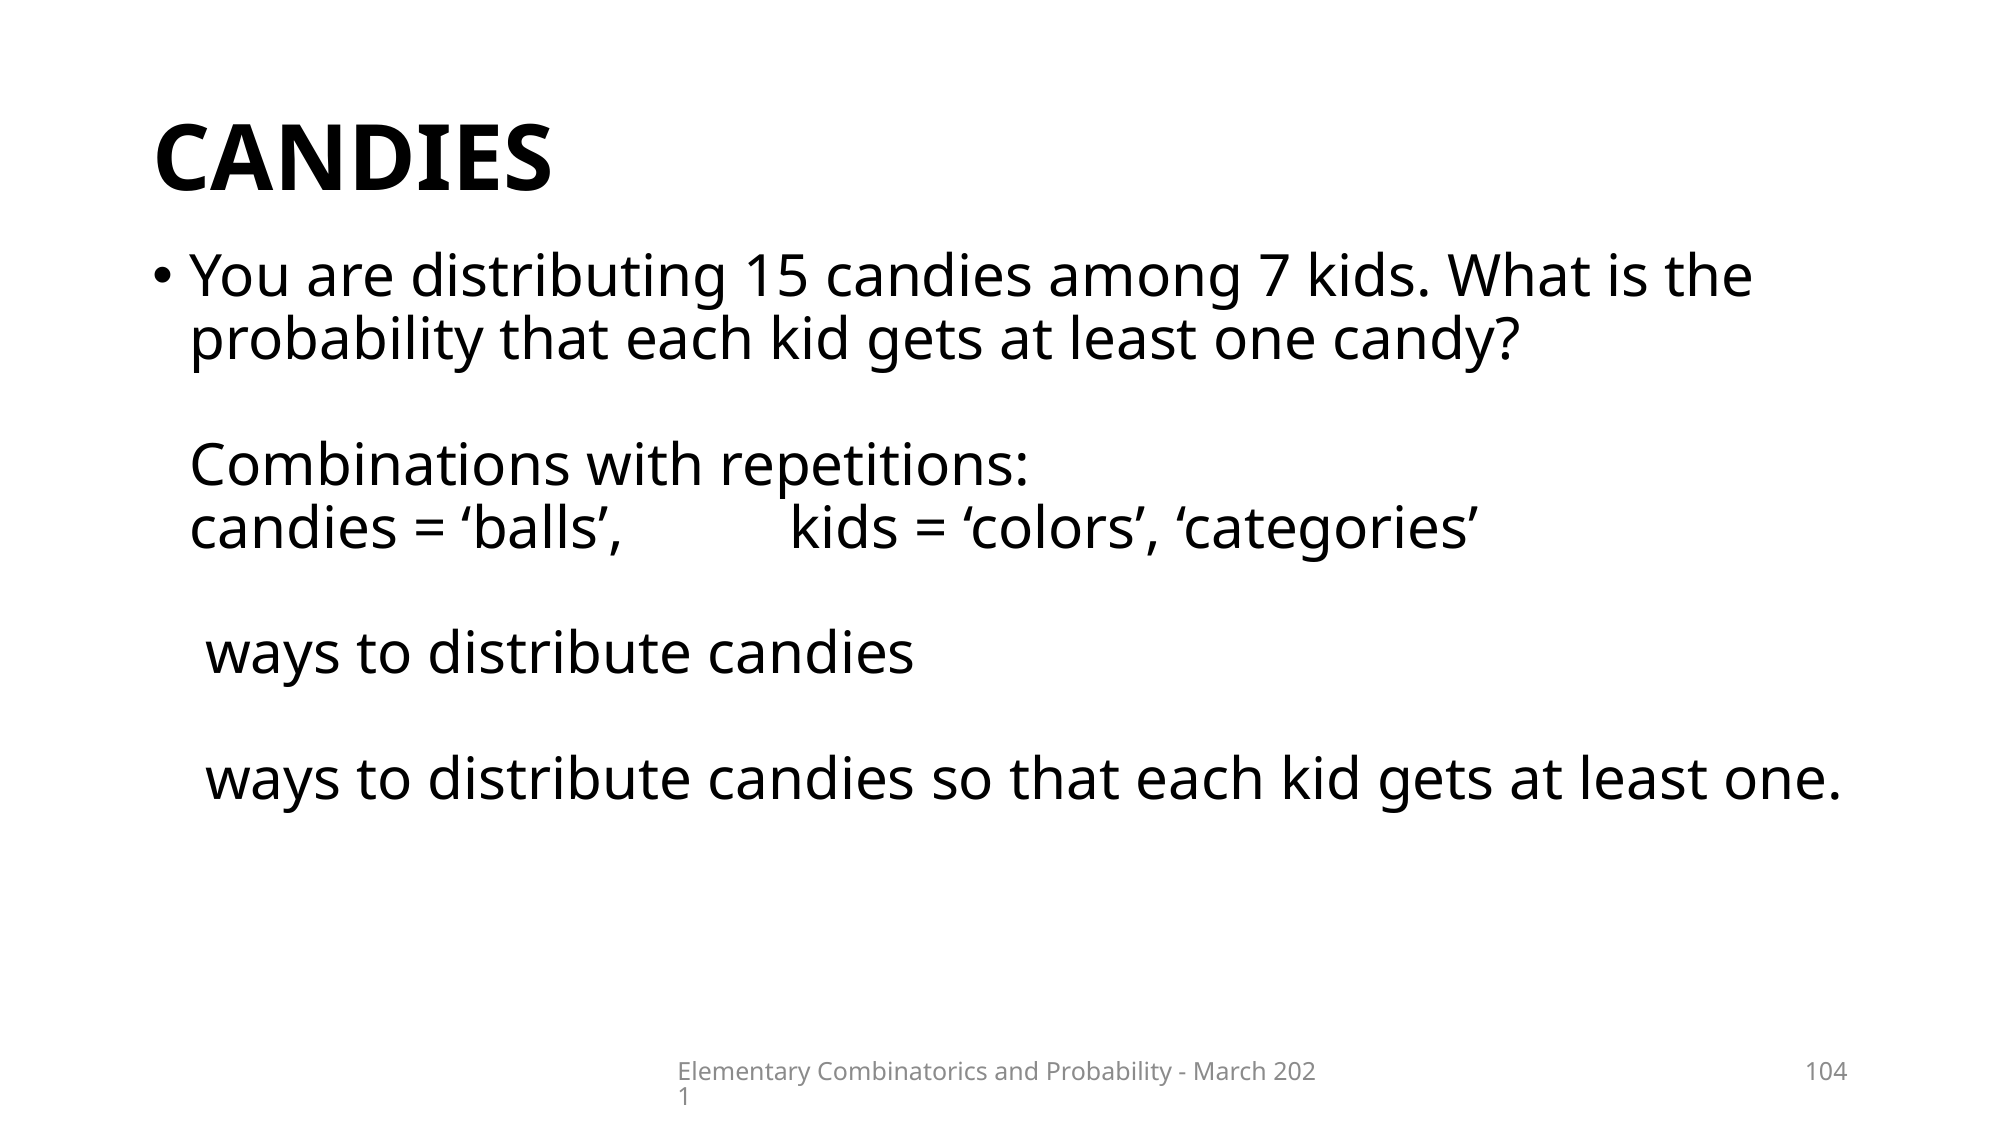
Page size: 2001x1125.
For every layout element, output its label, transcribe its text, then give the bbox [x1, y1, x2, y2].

footer Elementary Combinatorics and Probability - March 2021 [662, 1042, 1338, 1103]
title candies [137, 52, 1863, 270]
slide_number 104 [1412, 1042, 1863, 1103]
